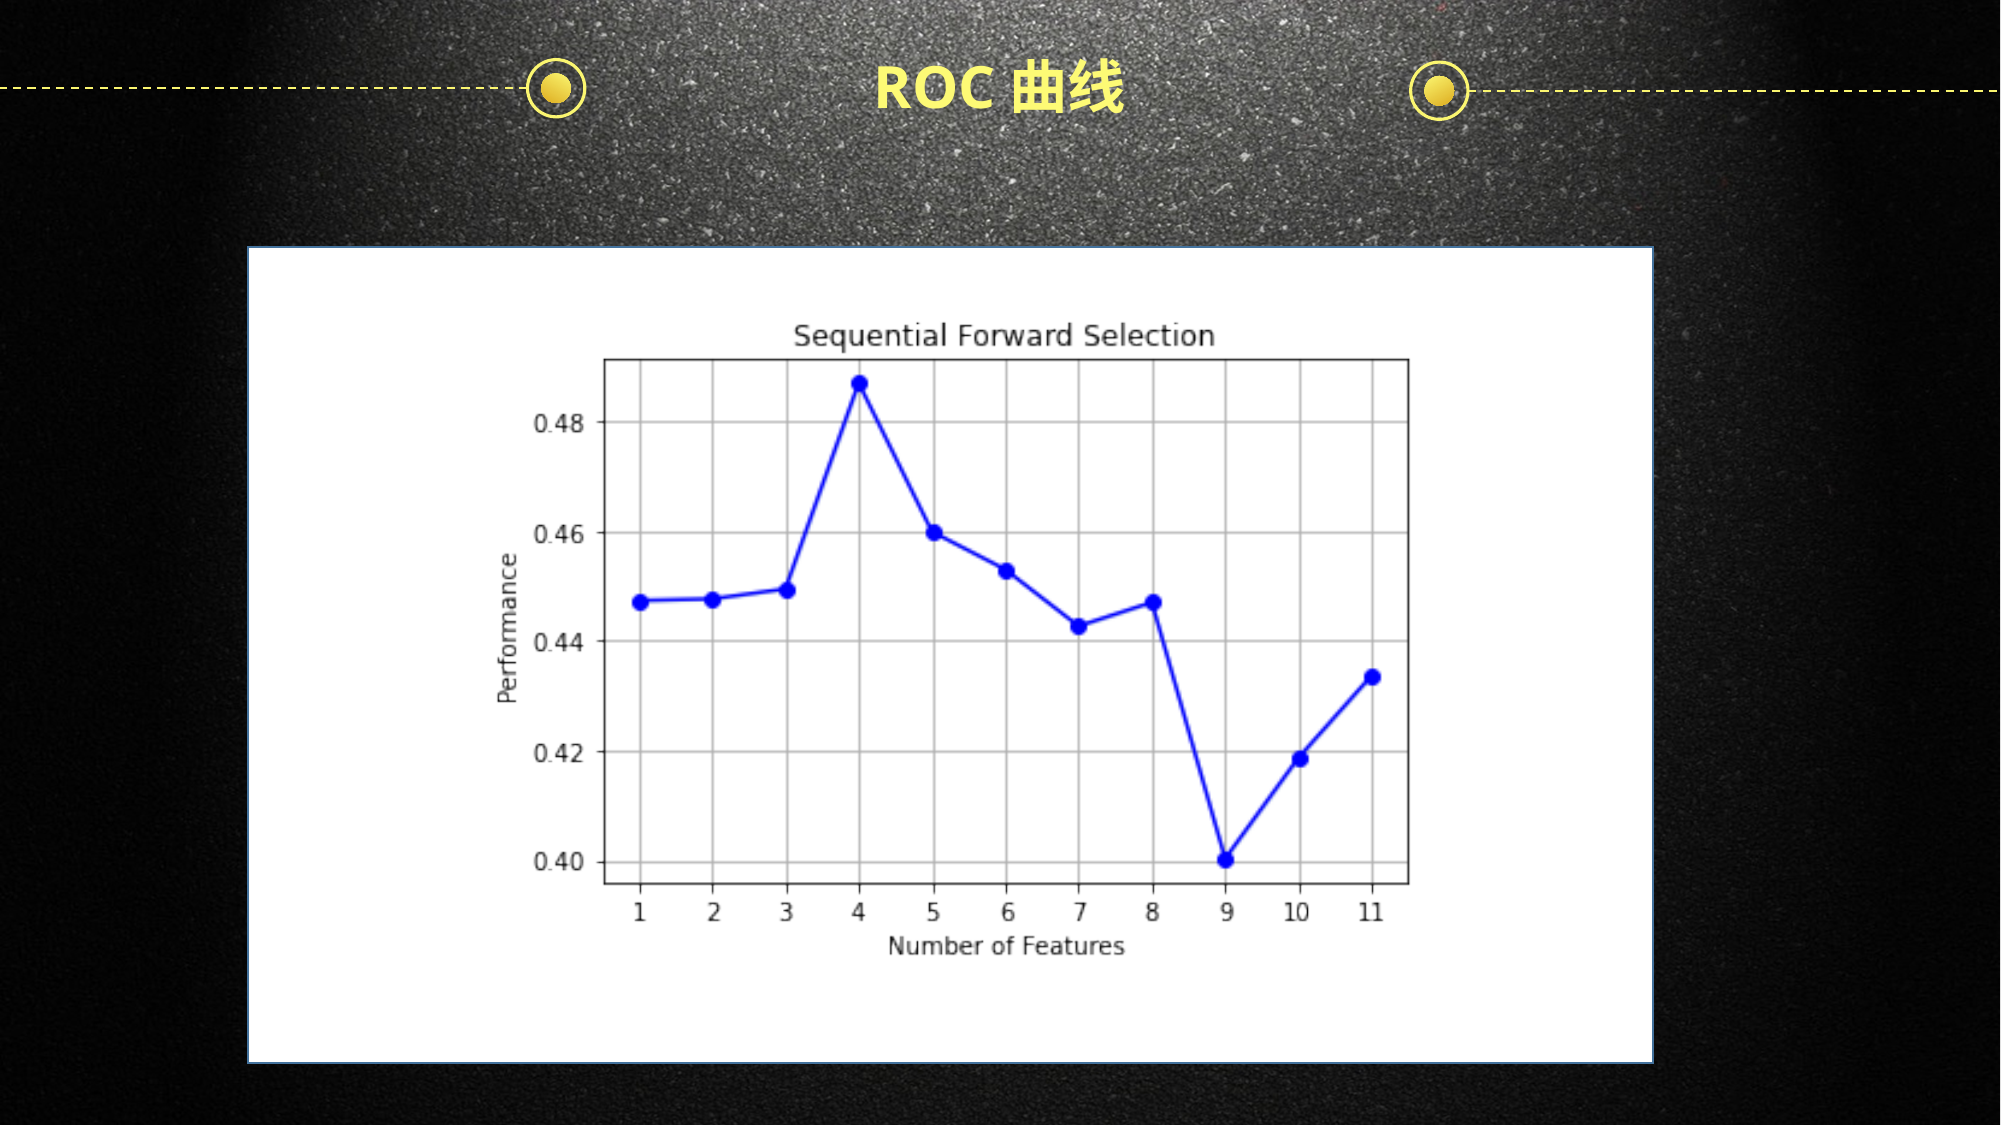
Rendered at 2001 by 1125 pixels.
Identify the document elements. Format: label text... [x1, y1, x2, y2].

text_box ROC曲线 [859, 42, 1141, 128]
text_box [540, 72, 572, 105]
text_box [526, 58, 586, 118]
picture [0, 0, 2001, 1125]
text_box [247, 246, 1654, 1064]
picture [481, 306, 1425, 976]
text_box [1423, 74, 1456, 107]
text_box [1409, 61, 1470, 121]
